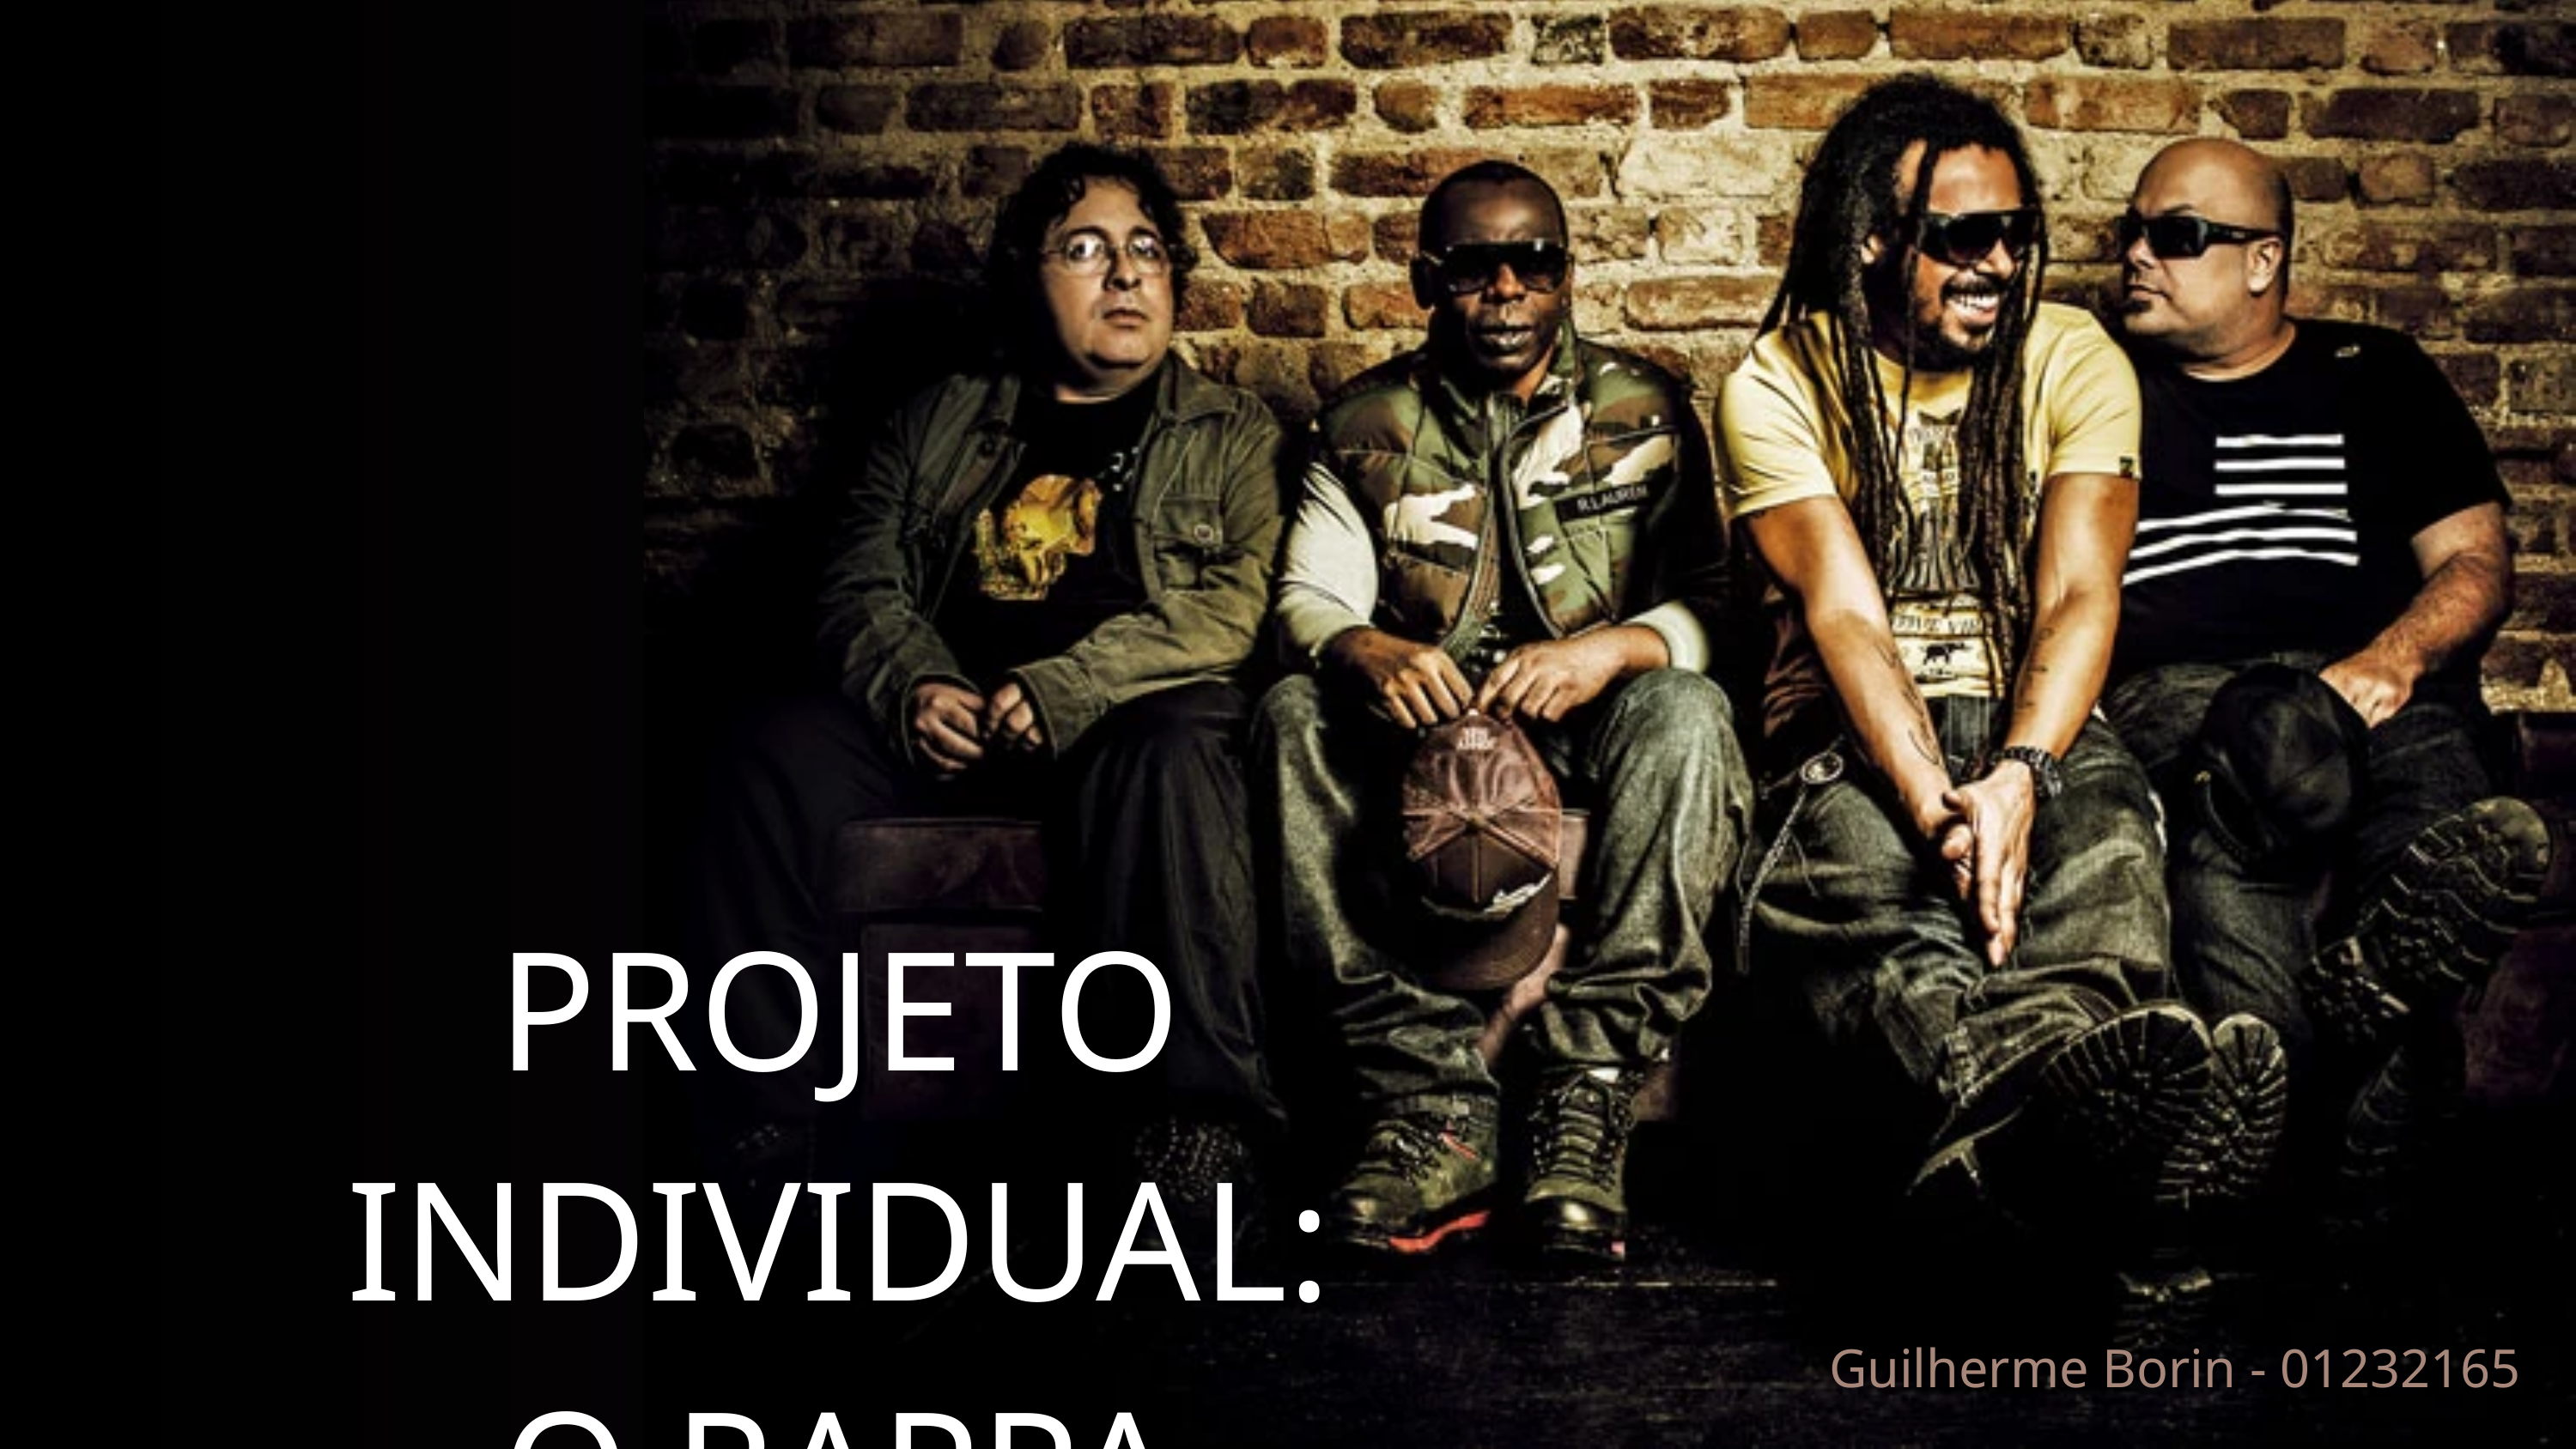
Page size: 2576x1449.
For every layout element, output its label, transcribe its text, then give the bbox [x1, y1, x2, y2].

text_box PROJETO INDIVIDUAL: O RAPPA [1096, 873, 1534, 1449]
text_box Guilherme Borin - 01232165 [1825, 1324, 2525, 1398]
text_box [1093, 0, 2576, 1449]
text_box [0, 0, 1093, 1449]
